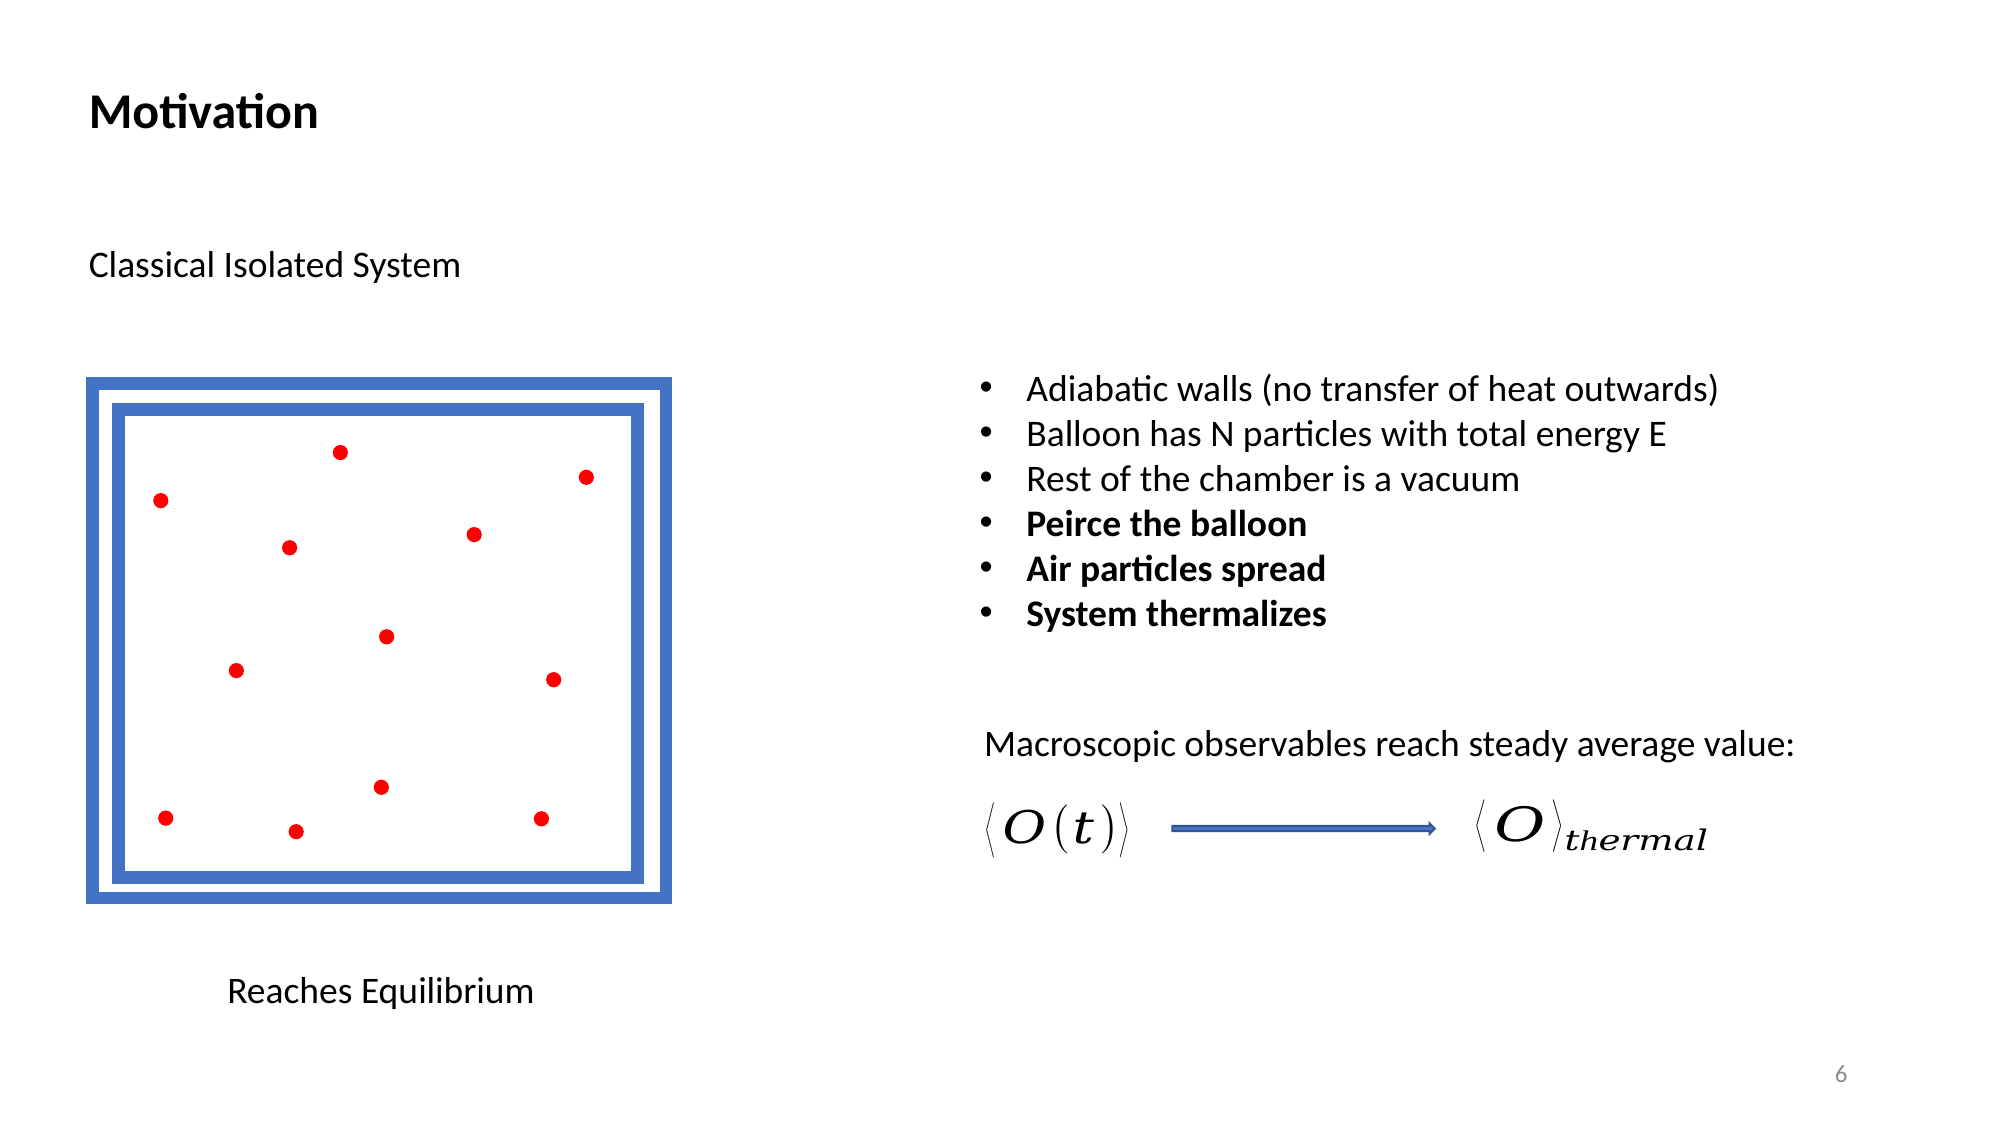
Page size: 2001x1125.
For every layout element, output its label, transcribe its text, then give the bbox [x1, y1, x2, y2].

text_box [288, 824, 304, 840]
text_box [158, 810, 174, 826]
text_box [1171, 820, 1437, 837]
text_box [228, 663, 245, 679]
text_box [546, 672, 562, 688]
text_box [281, 540, 298, 556]
text_box [92, 382, 667, 899]
text_box Macroscopic observables reach steady average value: [969, 711, 1812, 772]
text_box Classical Isolated System [73, 232, 477, 293]
text_box [153, 492, 169, 509]
text_box Adiabatic walls (no transfer of heat outwards) Balloon has N particles with total energy E Rest of the chamber is a vacuum Peirce the balloon Air particles spread System thermalizes [964, 356, 1771, 687]
text_box [533, 811, 550, 827]
text_box [578, 469, 594, 485]
text_box Motivation [73, 70, 346, 146]
text_box [466, 527, 482, 543]
slide_number 6 [1412, 1042, 1863, 1103]
text_box [332, 444, 349, 461]
text_box Reaches Equilibrium [212, 958, 551, 1018]
text_box [379, 629, 395, 645]
text_box [373, 779, 390, 795]
